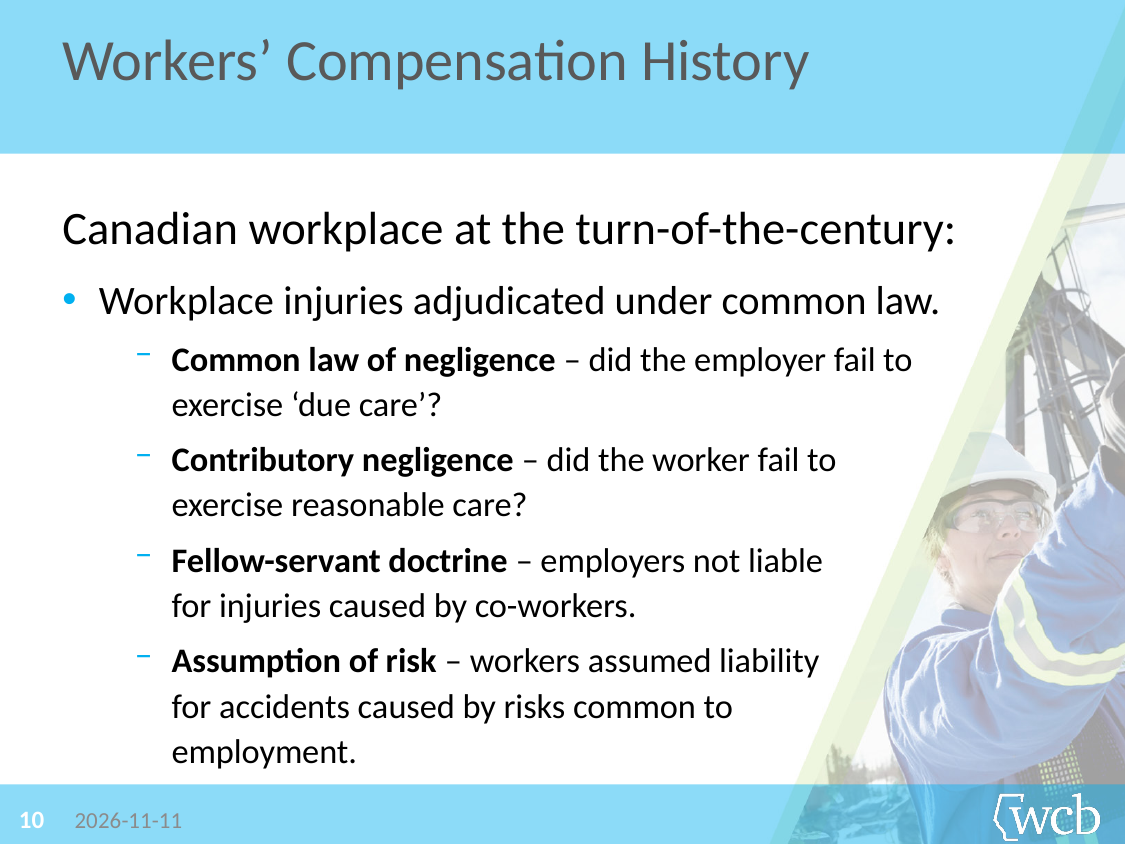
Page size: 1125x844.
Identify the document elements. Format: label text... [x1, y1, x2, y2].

picture [0, 0, 1125, 844]
list Canadian workplace at the turn-of-the-century: Workplace injuries adjudicated under common law. Common law of negligence – did the employer fail to exercise ‘due care’? Contributory negligence – did the worker fail to exercise reasonable care? Fellow-servant doctrine – employers not liable for injuries caused by co-workers. Assumption of risk – workers assumed liability for accidents caused by risks common to employment. [47, 190, 1013, 783]
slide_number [59, 798, 313, 841]
list Workers’ Compensation History [47, 0, 1009, 154]
slide_number 10 [0, 798, 60, 840]
